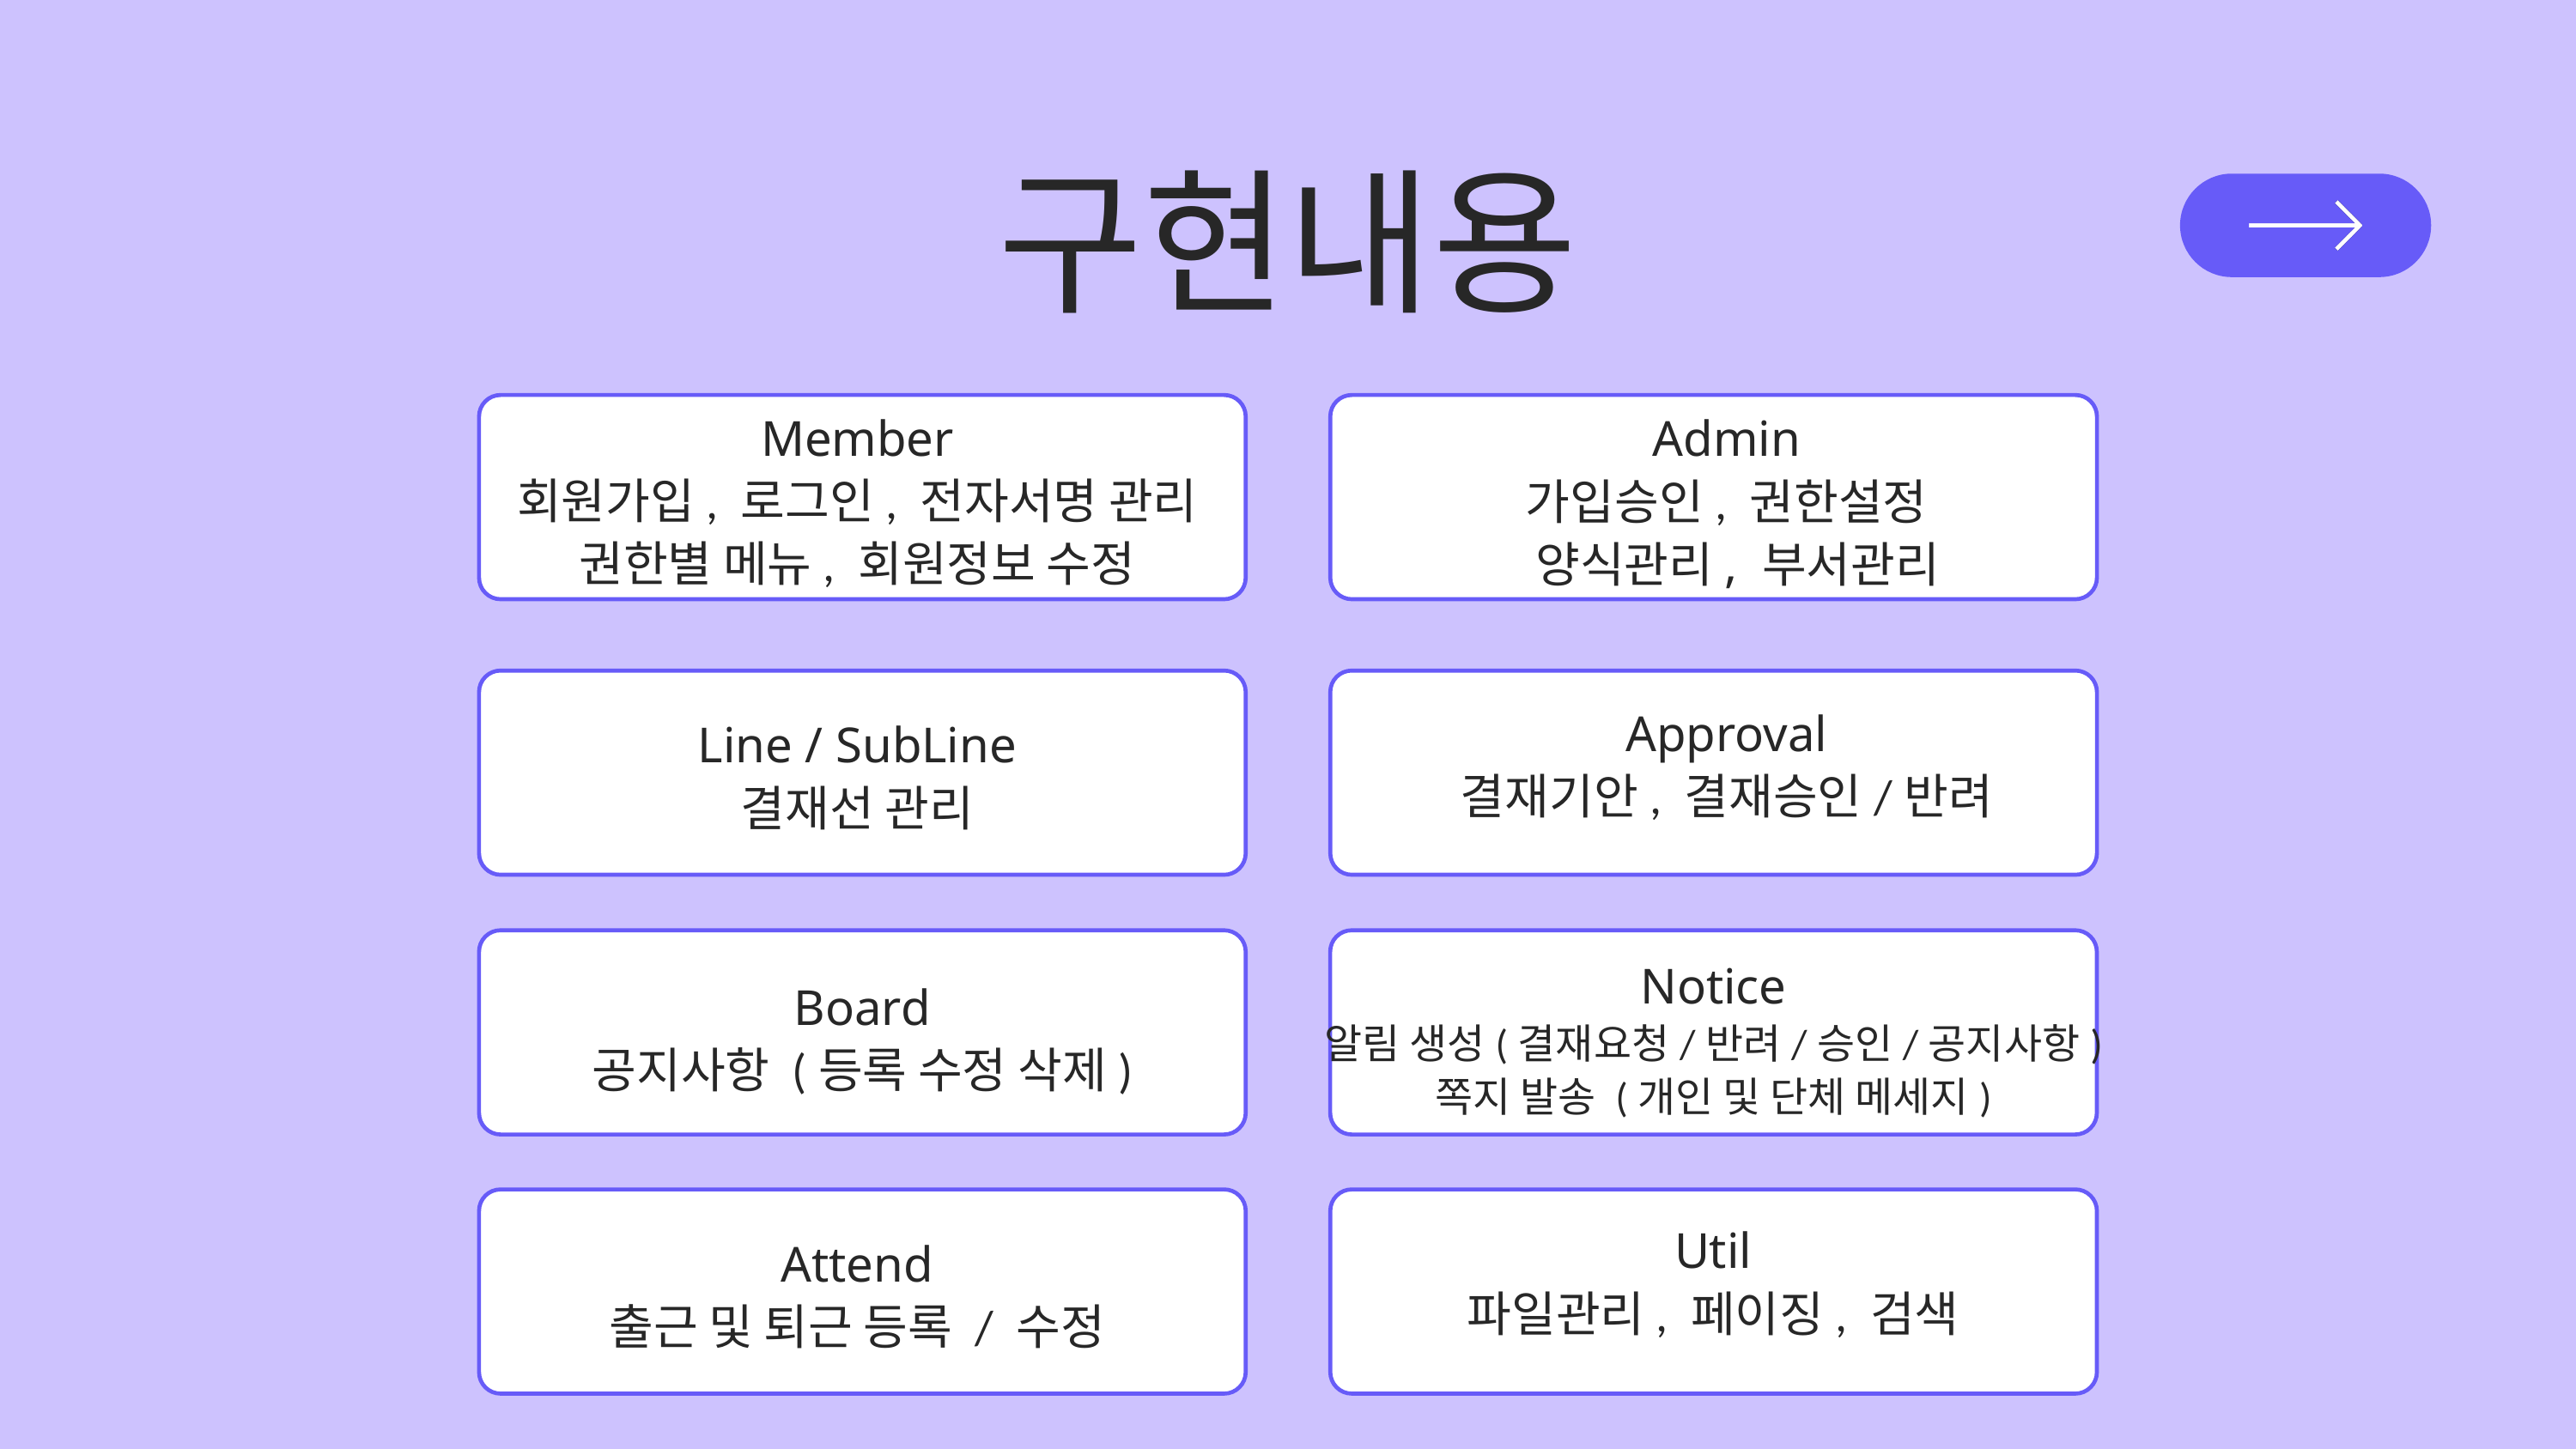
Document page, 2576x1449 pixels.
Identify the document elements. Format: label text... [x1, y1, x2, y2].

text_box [1329, 368, 2098, 627]
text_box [478, 985, 1246, 1082]
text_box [419, 1083, 1295, 1449]
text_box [1267, 828, 2160, 1243]
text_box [478, 565, 1246, 981]
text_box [1329, 629, 2100, 826]
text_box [1297, 1250, 2151, 1449]
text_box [473, 289, 1246, 706]
text_box 구현내용 [671, 143, 1905, 333]
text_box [2179, 173, 2432, 278]
